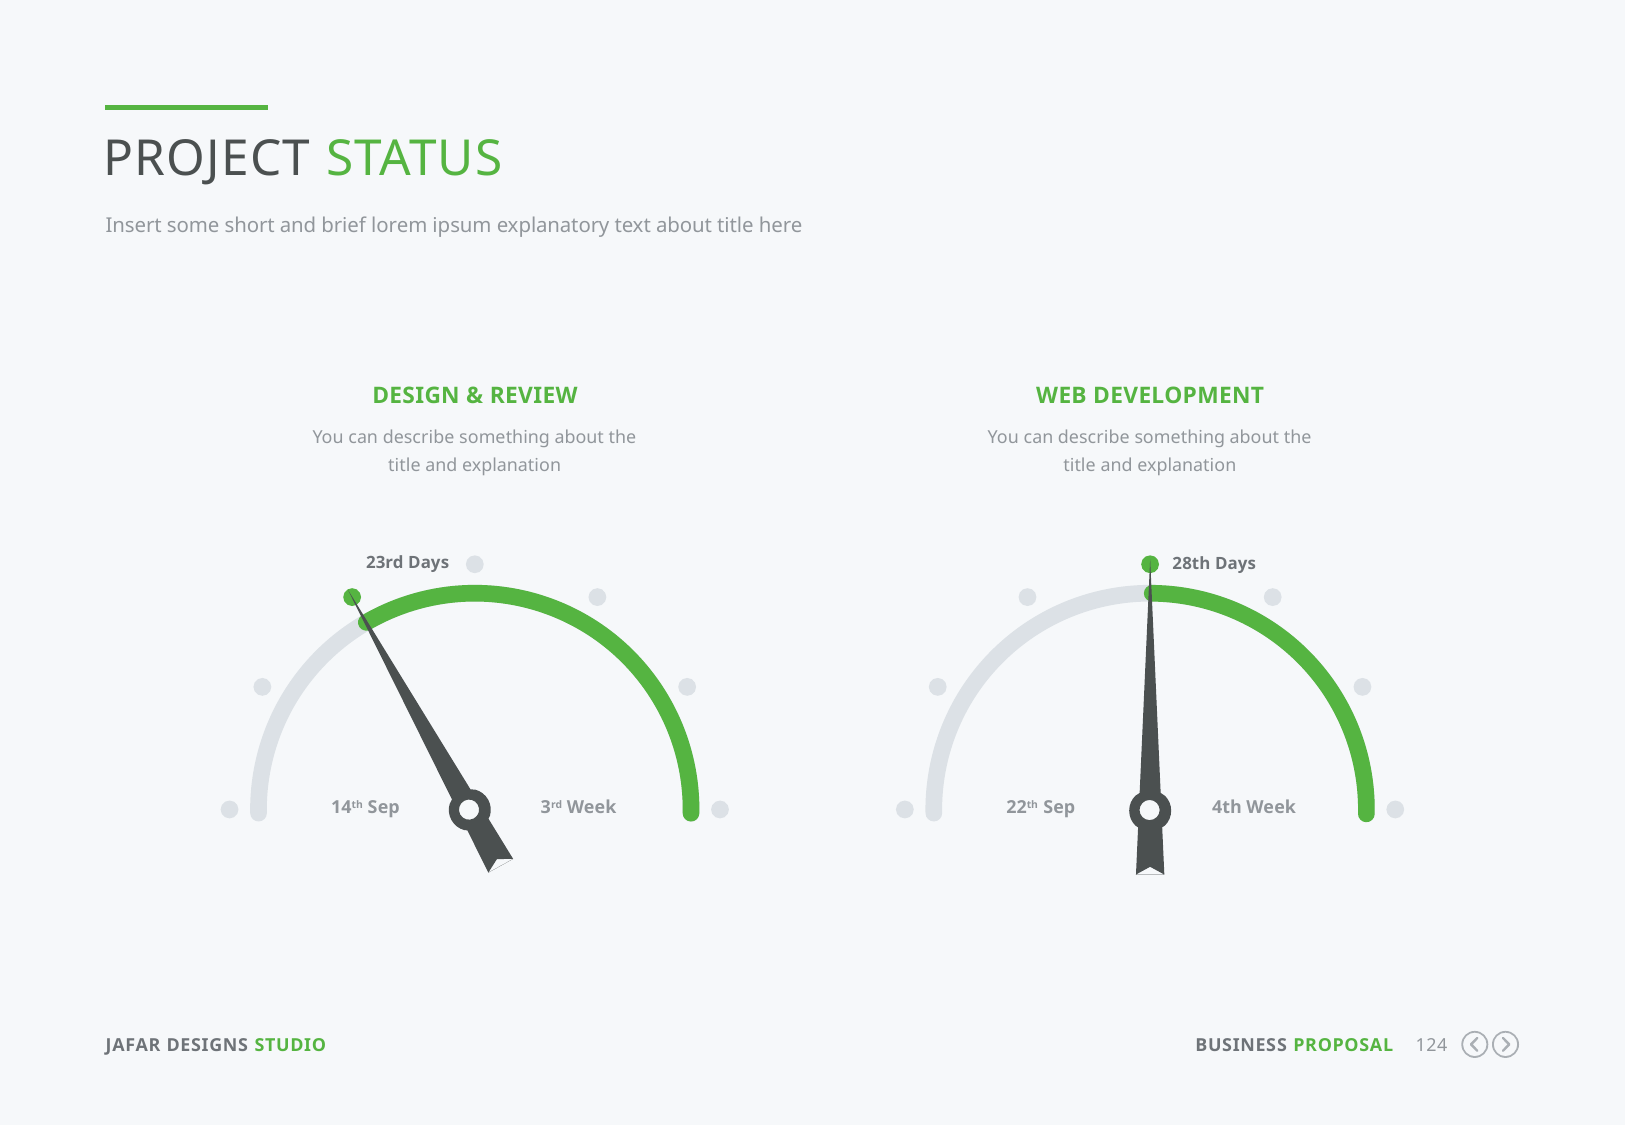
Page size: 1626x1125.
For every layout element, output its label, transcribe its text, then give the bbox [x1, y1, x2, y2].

list Insert some short and brief lorem ipsum explanatory text about title here [105, 209, 1519, 241]
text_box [220, 552, 729, 1026]
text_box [895, 552, 1405, 1026]
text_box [977, 380, 1323, 477]
list Project Status [103, 125, 1518, 188]
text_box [302, 380, 647, 477]
